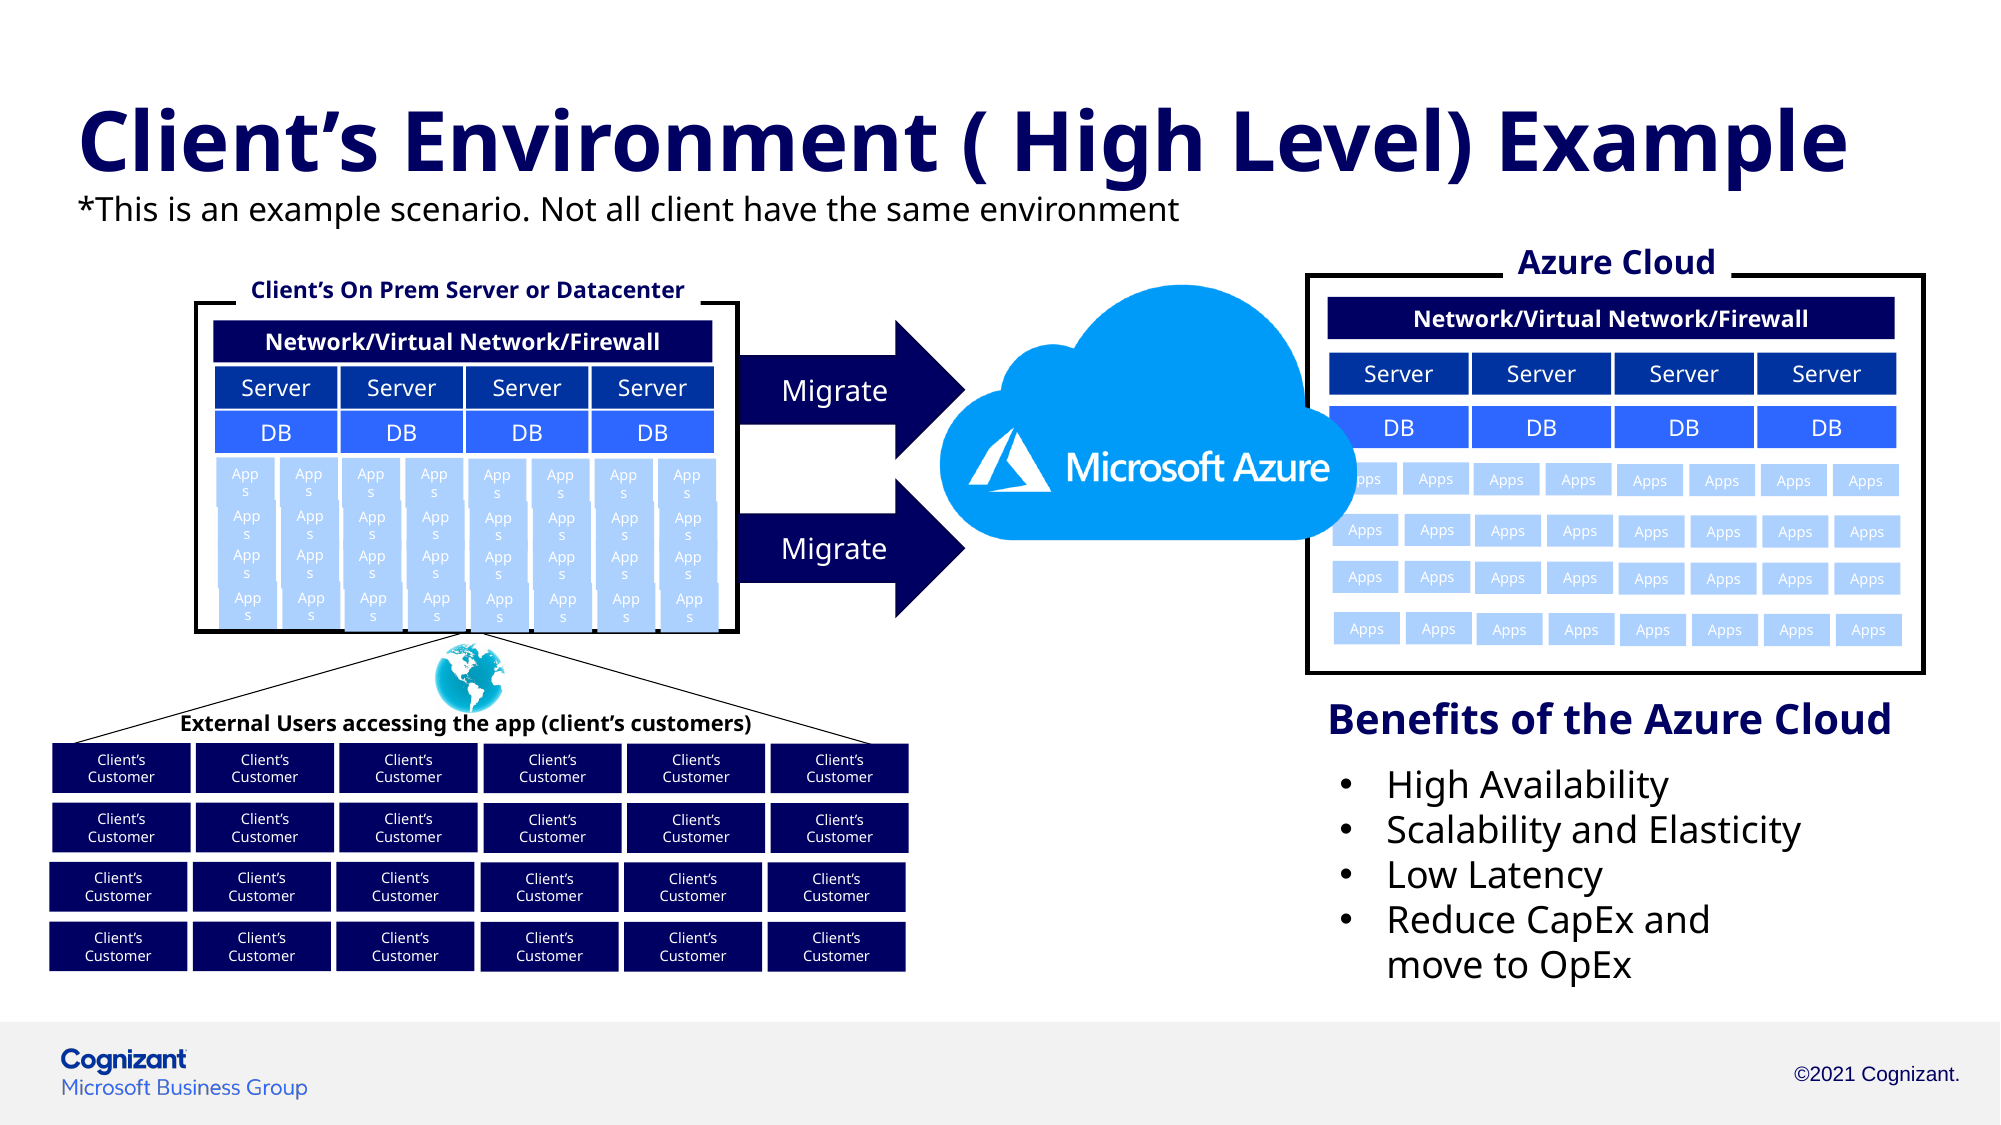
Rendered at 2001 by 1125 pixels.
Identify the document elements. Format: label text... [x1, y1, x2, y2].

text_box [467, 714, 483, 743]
picture [52, 1041, 315, 1105]
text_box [58, 631, 467, 743]
text_box Migrate [738, 478, 966, 619]
text_box High Availability Scalability and Elasticity Low Latency Reduce CapEx and move to OpEx [1324, 753, 1818, 1084]
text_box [1307, 234, 1924, 674]
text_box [49, 743, 909, 973]
text_box Migrate [738, 319, 939, 460]
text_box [483, 633, 894, 743]
text_box Benefits of the Azure Cloud [1279, 685, 1942, 751]
picture [939, 284, 1357, 541]
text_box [195, 268, 738, 632]
picture [434, 642, 506, 714]
text_box Client’s Environment ( High Level) Example *This is an example scenario. Not all client have the same environment [62, 81, 1881, 193]
